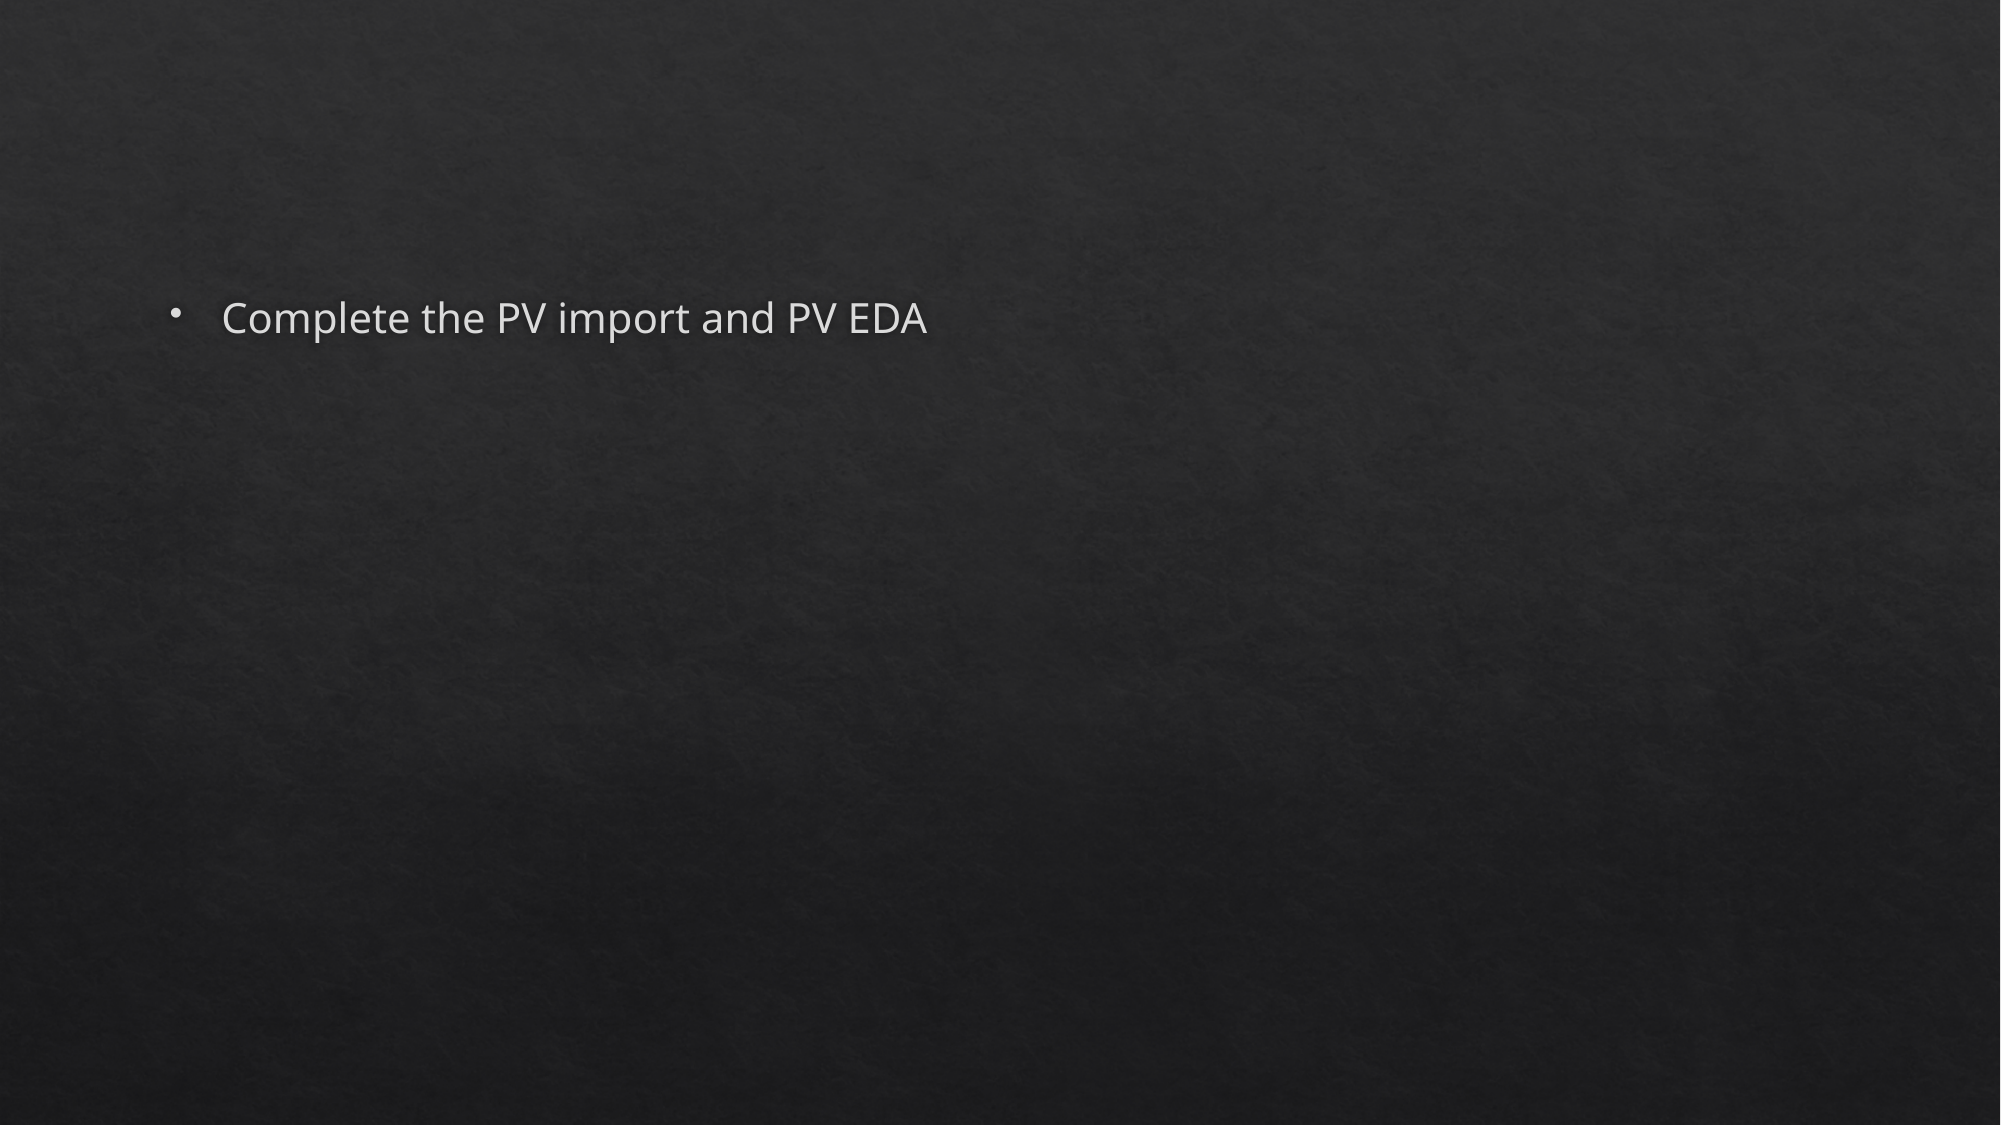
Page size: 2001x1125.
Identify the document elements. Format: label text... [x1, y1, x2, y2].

list Complete the PV import and PV EDA [149, 284, 1849, 950]
